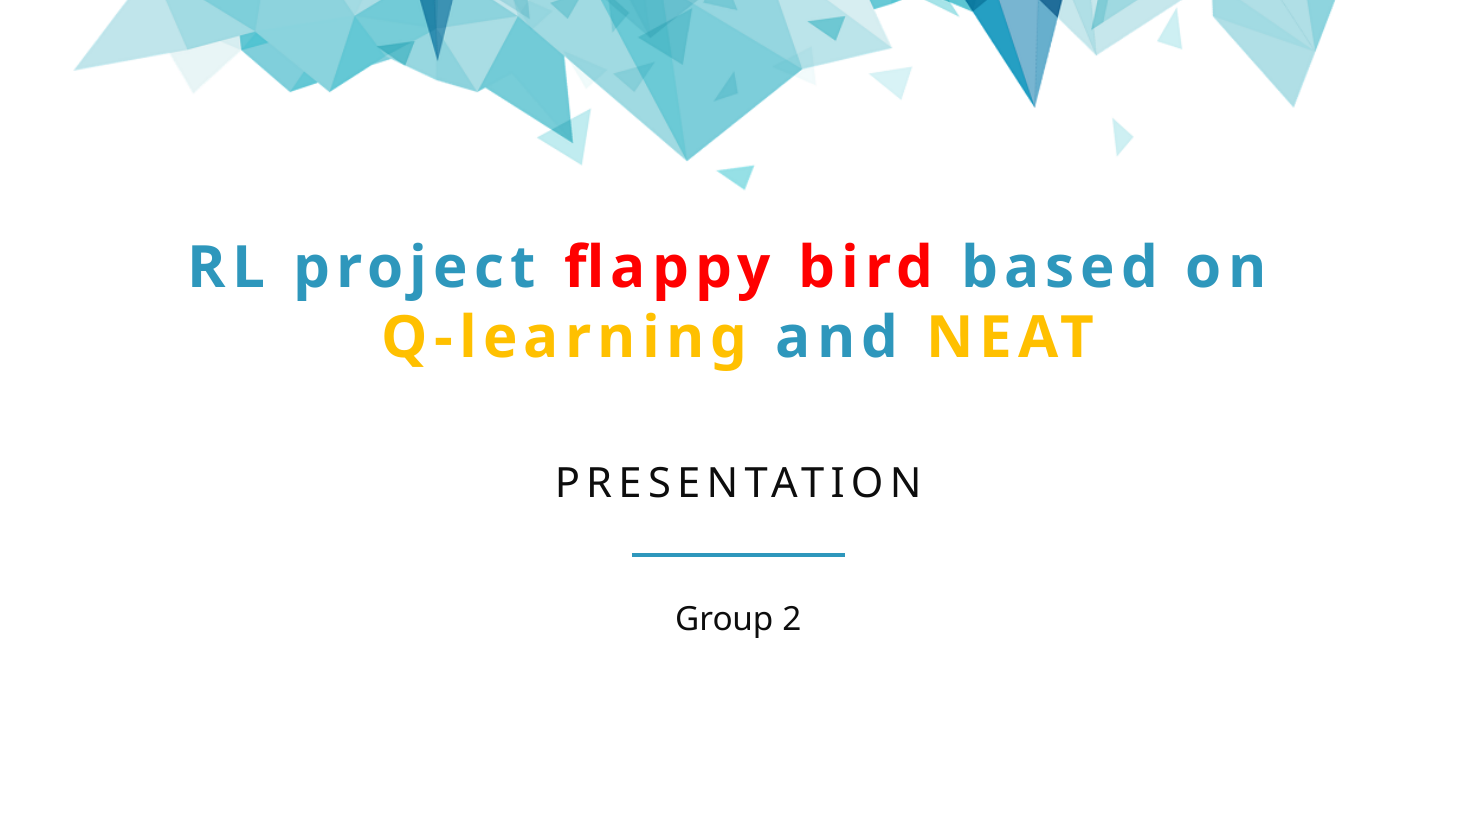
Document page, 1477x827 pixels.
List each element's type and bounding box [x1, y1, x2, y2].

picture [0, 0, 1477, 646]
